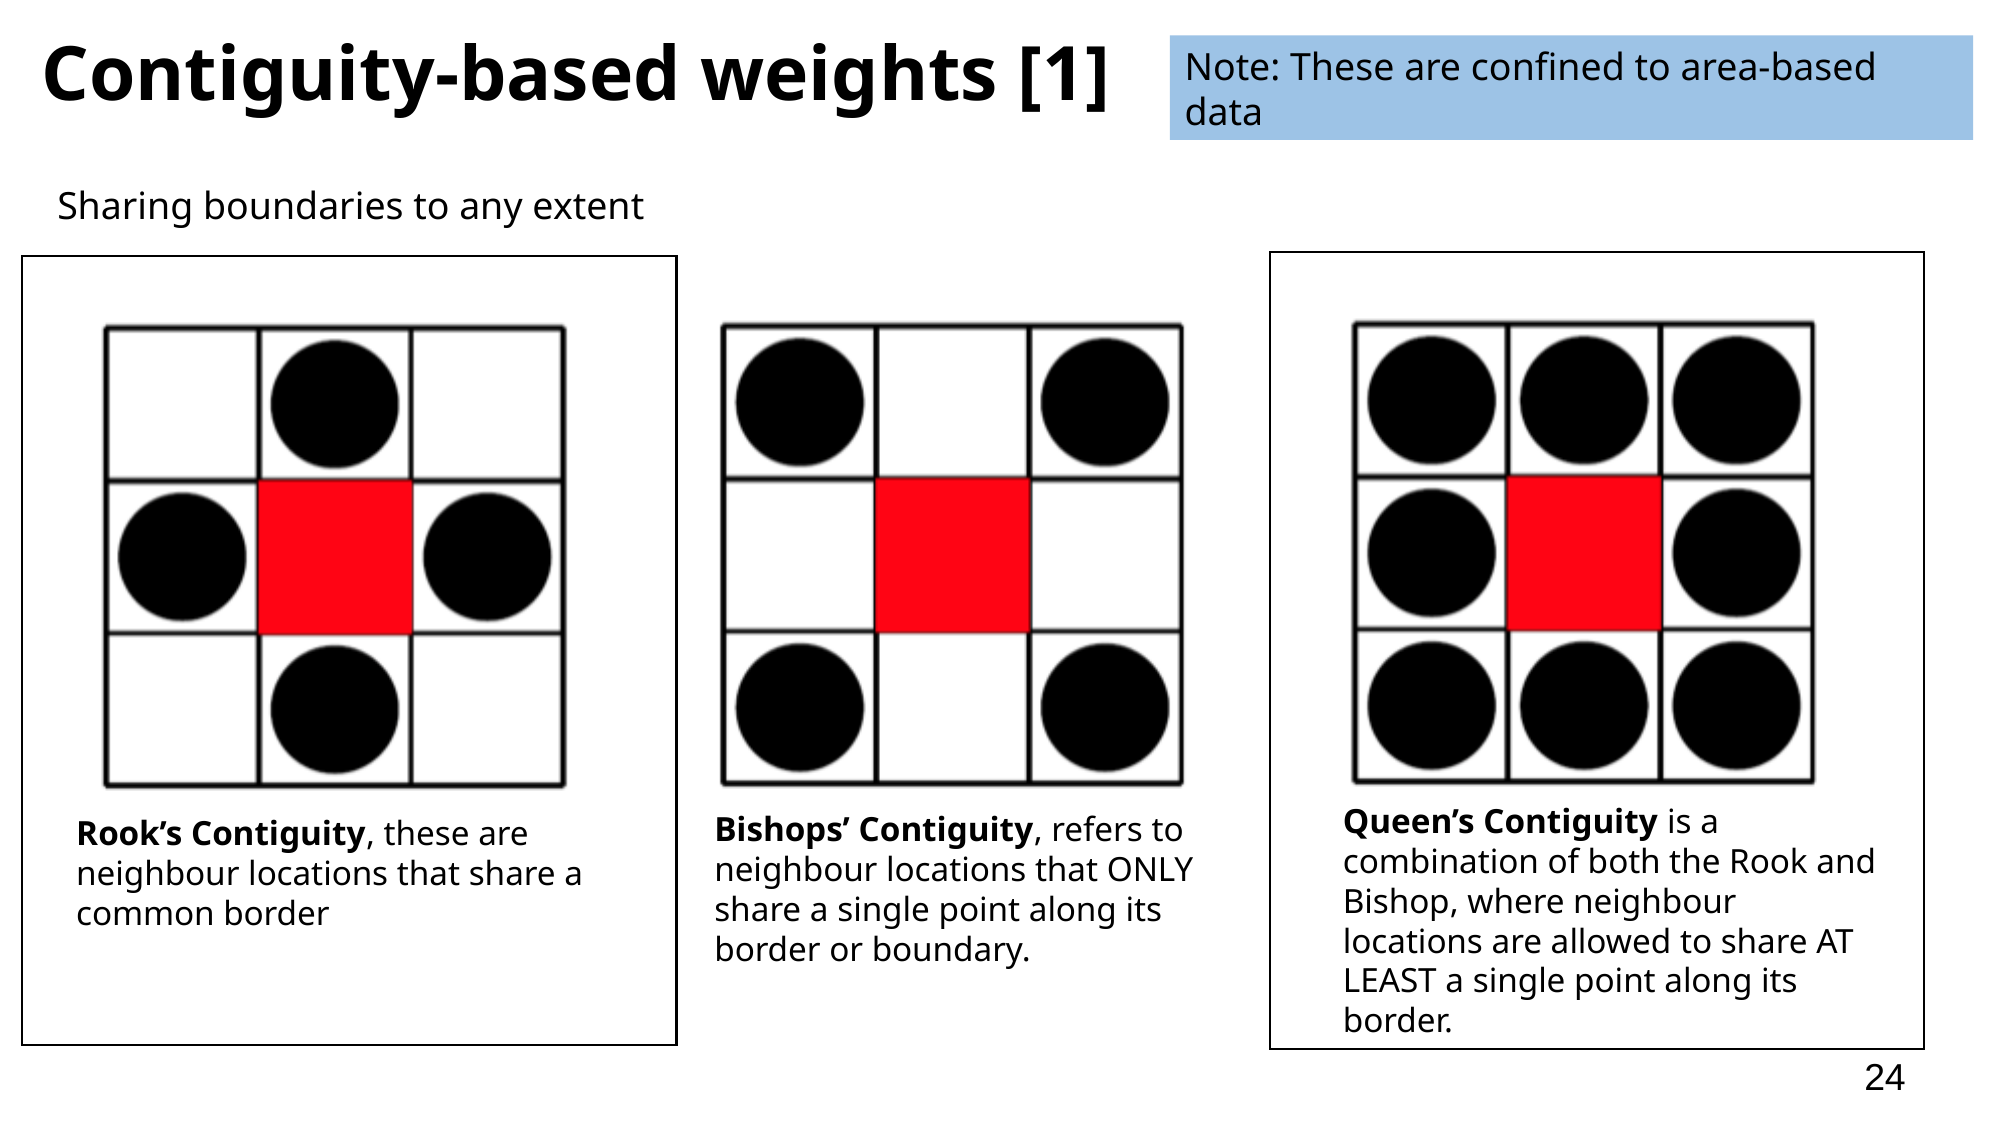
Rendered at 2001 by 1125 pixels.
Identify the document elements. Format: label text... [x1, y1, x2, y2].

text_box Note: These are confined to area-based data [1169, 35, 1974, 140]
picture [1328, 303, 1837, 801]
text_box Bishops’ Contiguity, refers to neighbour locations that ONLY share a single point along its border or boundary. [699, 800, 1264, 976]
text_box Rook’s Contiguity, these are neighbour locations that share a common border [61, 804, 654, 940]
text_box [21, 255, 678, 1046]
text_box [1269, 251, 1925, 1050]
text_box Sharing boundaries to any extent [42, 174, 779, 234]
text_box Contiguity-based weights [1] [26, 28, 1936, 136]
picture [692, 307, 1202, 805]
text_box 24 [1849, 1045, 1939, 1070]
picture [80, 307, 598, 805]
